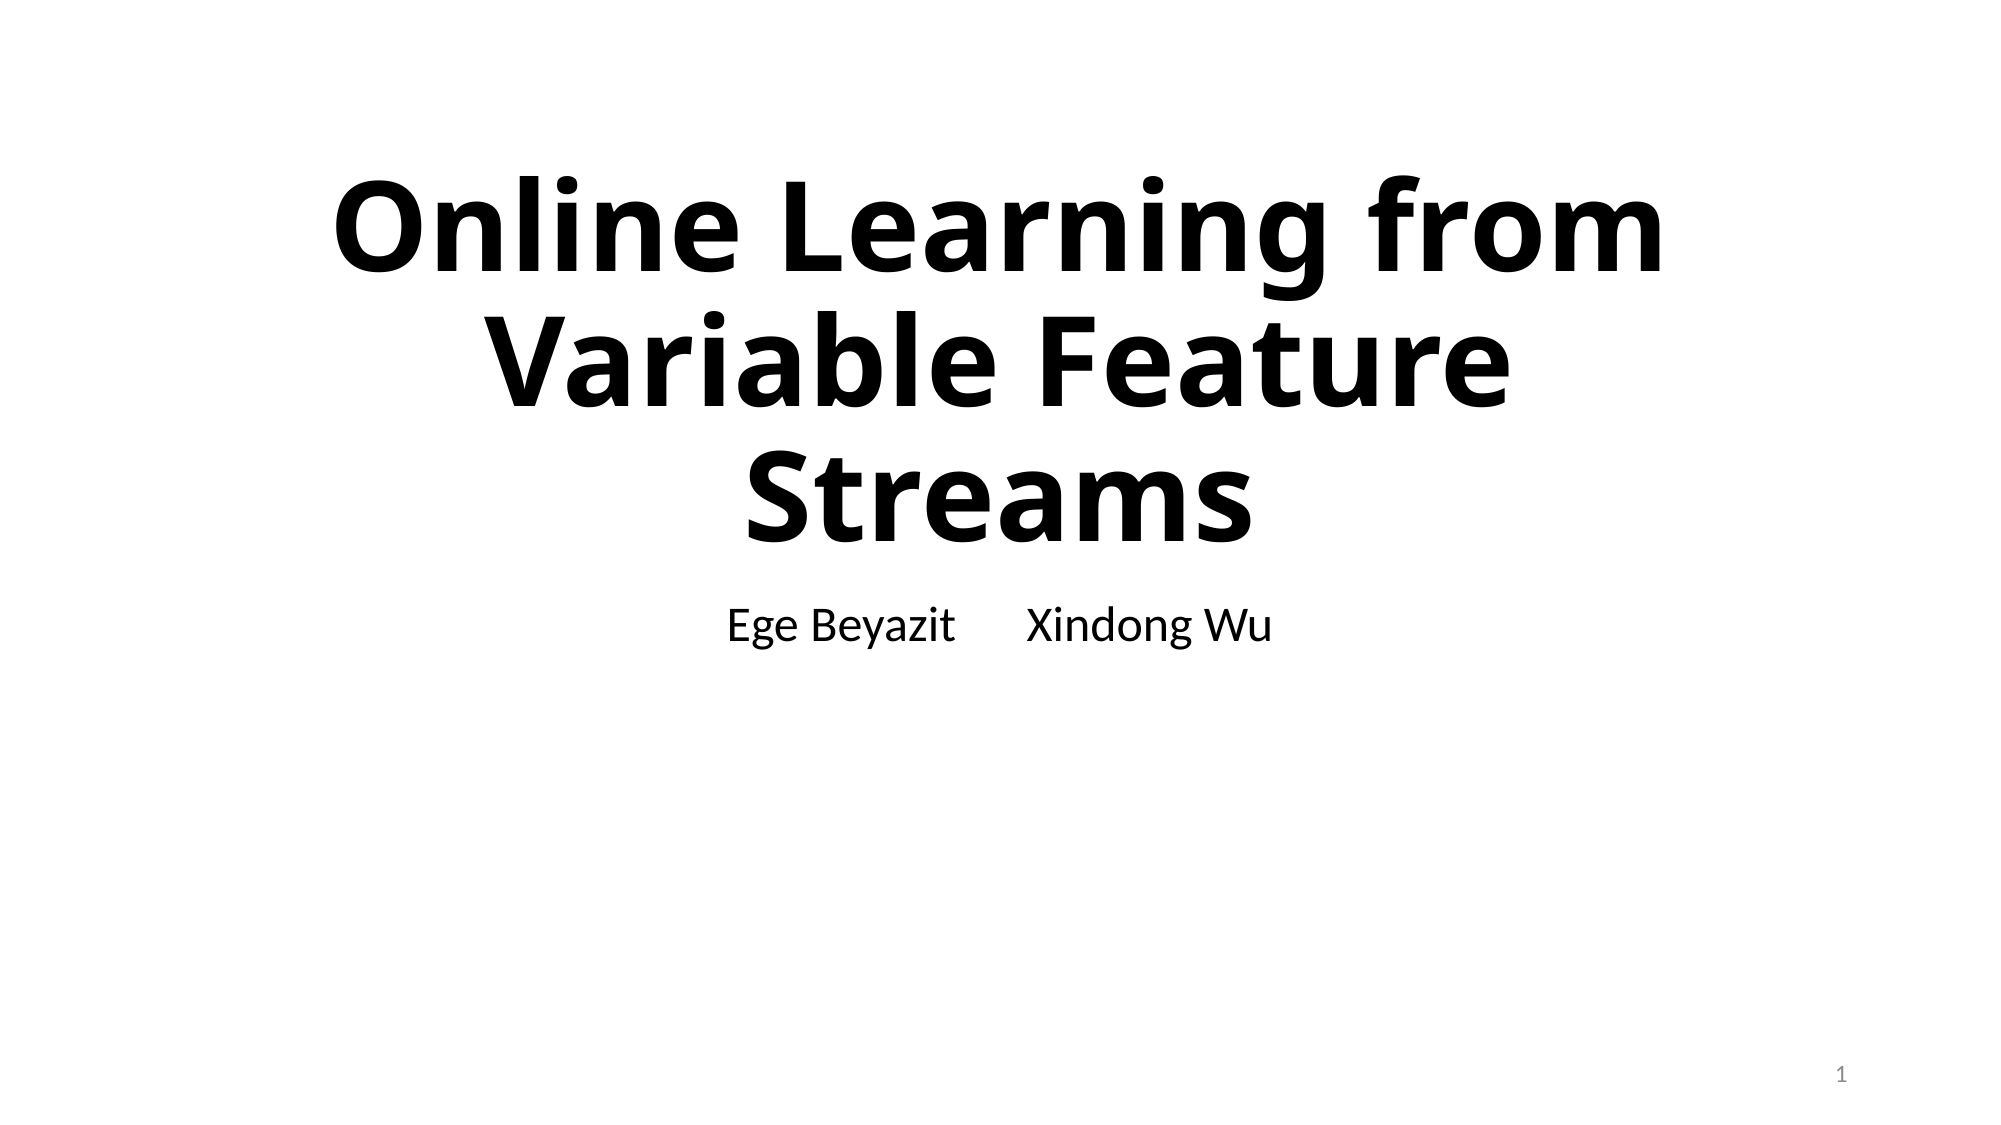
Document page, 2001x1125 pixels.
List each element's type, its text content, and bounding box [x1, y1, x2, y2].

subtitle Ege Beyazit Xindong Wu [249, 590, 1750, 863]
slide_number 1 [1412, 1042, 1863, 1103]
title Online Learning from Variable Feature Streams [249, 184, 1750, 576]
